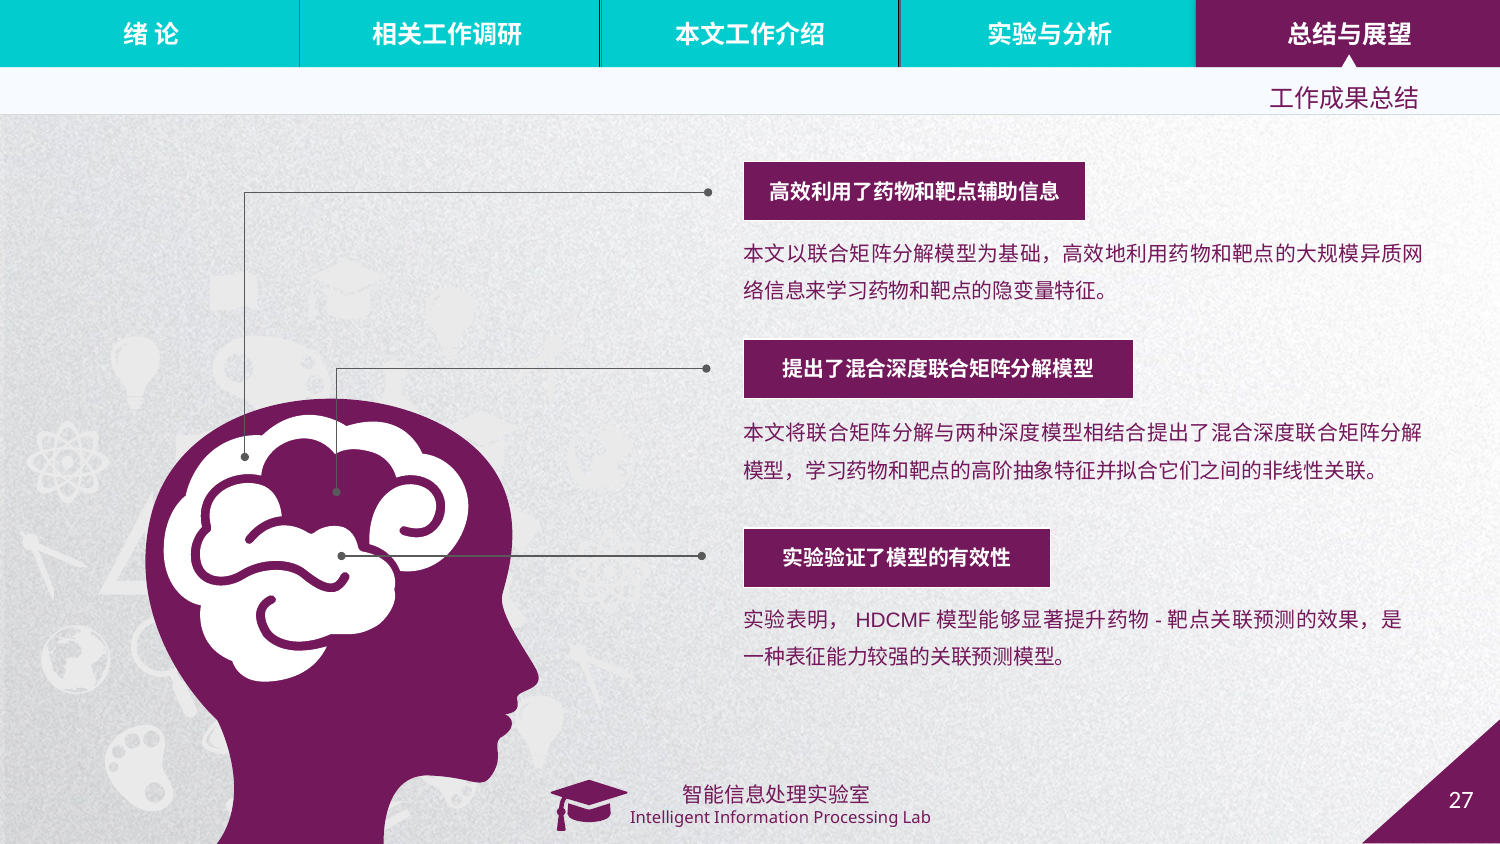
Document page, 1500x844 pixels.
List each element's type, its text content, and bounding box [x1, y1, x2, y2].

text_box [656, 364, 711, 386]
text_box 高效利用了药物和靶点辅助信息 [742, 160, 1088, 223]
text_box 提出了混合深度联合矩阵分解模型 [742, 337, 1135, 400]
text_box 本文以联合矩阵分解模型为基础，高效地利用药物和靶点的大规模异质网络信息来学习药物和靶点的隐变量特征。 [743, 227, 1424, 303]
picture [0, 115, 1500, 844]
text_box [656, 551, 706, 561]
text_box 本文将联合矩阵分解与两种深度模型相结合提出了混合深度联合矩阵分解模型，学习药物和靶点的高阶抽象特征并拟合它们之间的非线性关联。 [743, 407, 1423, 483]
text_box 实验验证了模型的有效性 [742, 526, 1053, 589]
text_box 实验表明，HDCMF模型能够显著提升药物-靶点关联预测的效果，是一种表征能力较强的关联预测模型。 [743, 594, 1402, 669]
slide_number 27 [1411, 775, 1490, 821]
text_box 工作成果总结 [1254, 59, 1435, 120]
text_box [120, 371, 545, 844]
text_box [19, 259, 651, 844]
text_box [244, 188, 713, 258]
